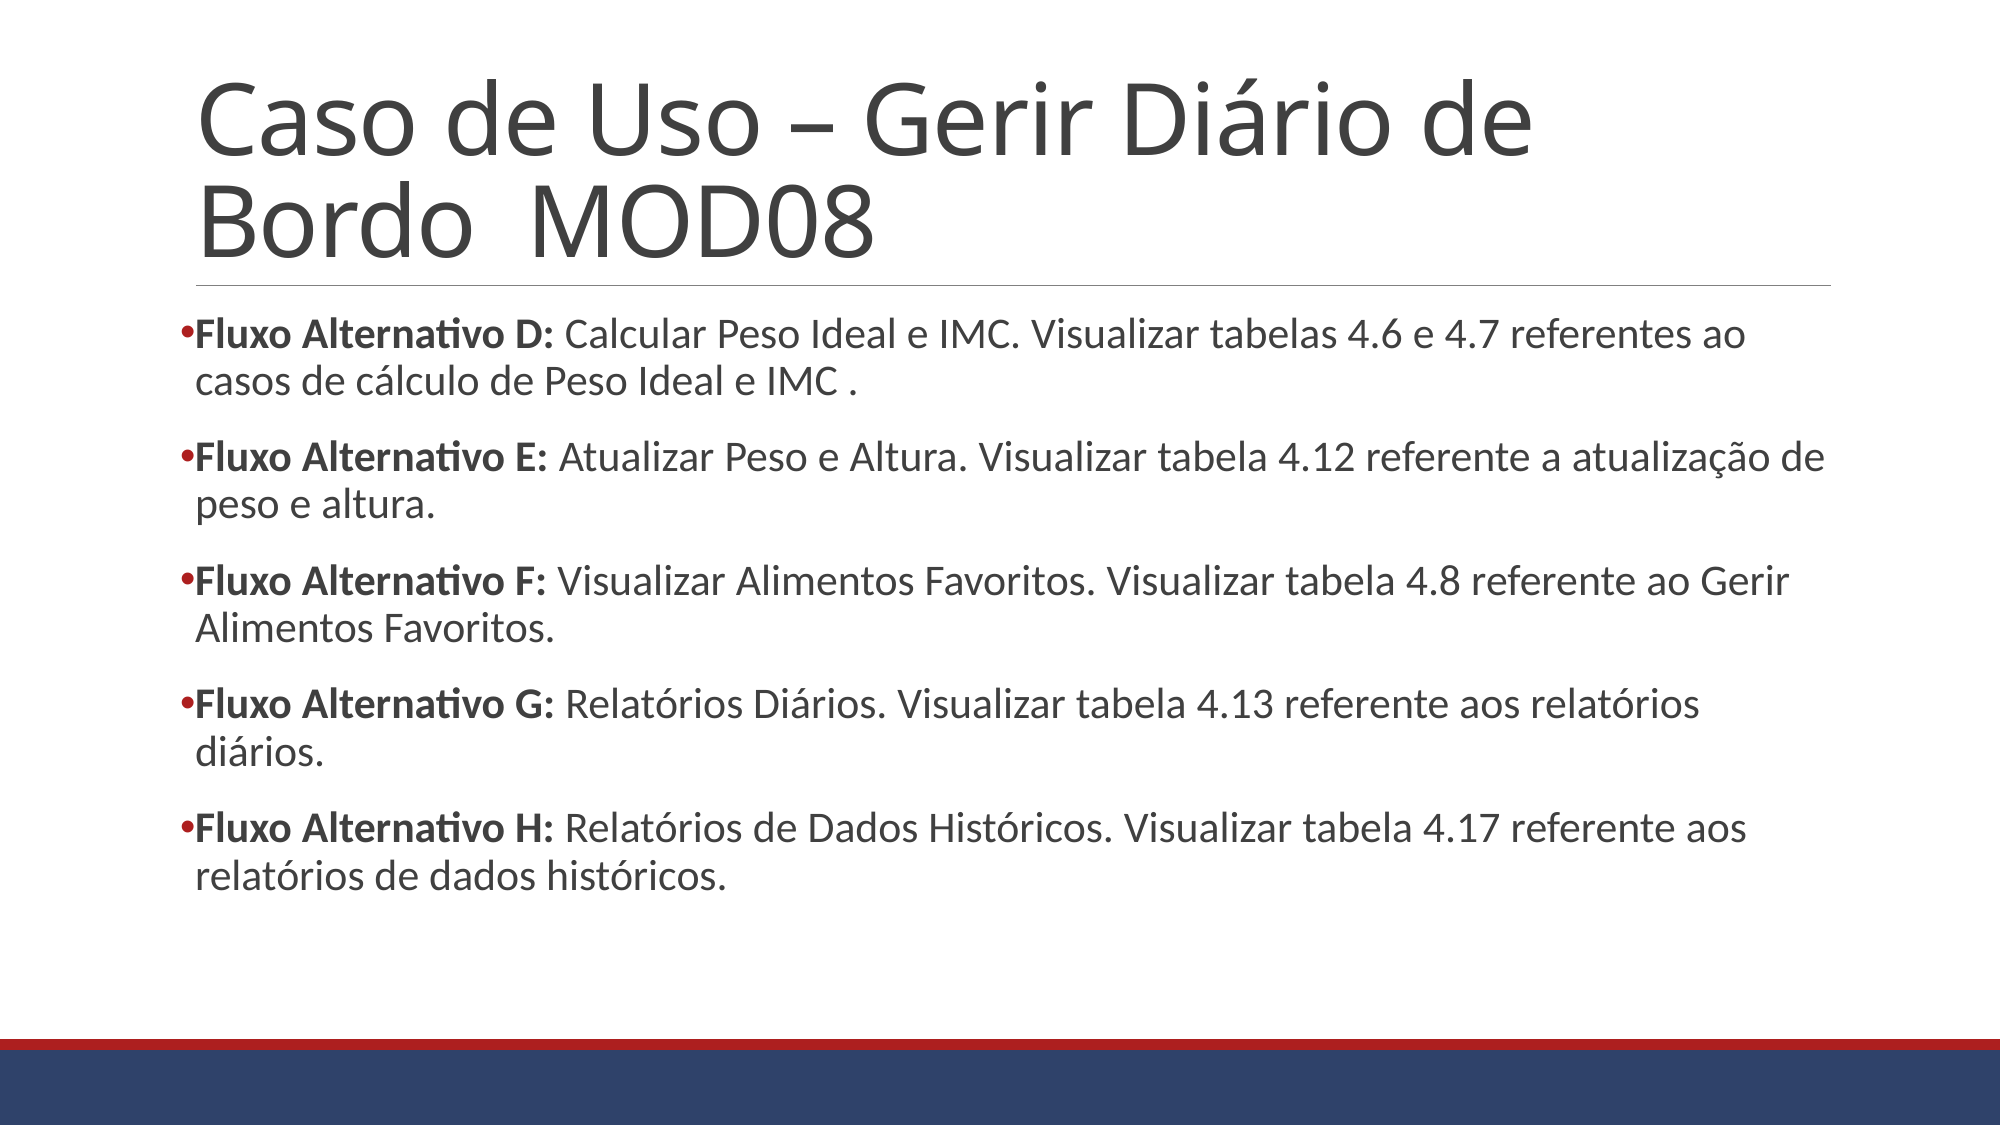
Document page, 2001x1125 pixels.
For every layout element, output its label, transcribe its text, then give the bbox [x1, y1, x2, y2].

list Fluxo Alternativo D: Calcular Peso Ideal e IMC. Visualizar tabelas 4.6 e 4.7 referentes ao casos de cálculo de Peso Ideal e IMC . Fluxo Alternativo E: Atualizar Peso e Altura. Visualizar tabela 4.12 referente a atualização de peso e altura. Fluxo Alternativo F: Visualizar Alimentos Favoritos. Visualizar tabela 4.8 referente ao Gerir Alimentos Favoritos. Fluxo Alternativo G: Relatórios Diários. Visualizar tabela 4.13 referente aos relatórios diários. Fluxo Alternativo H: Relatórios de Dados Históricos. Visualizar tabela 4.17 referente aos relatórios de dados históricos. [180, 302, 1830, 963]
title Caso de Uso – Gerir Diário de Bordo MOD08 [180, 47, 1830, 285]
